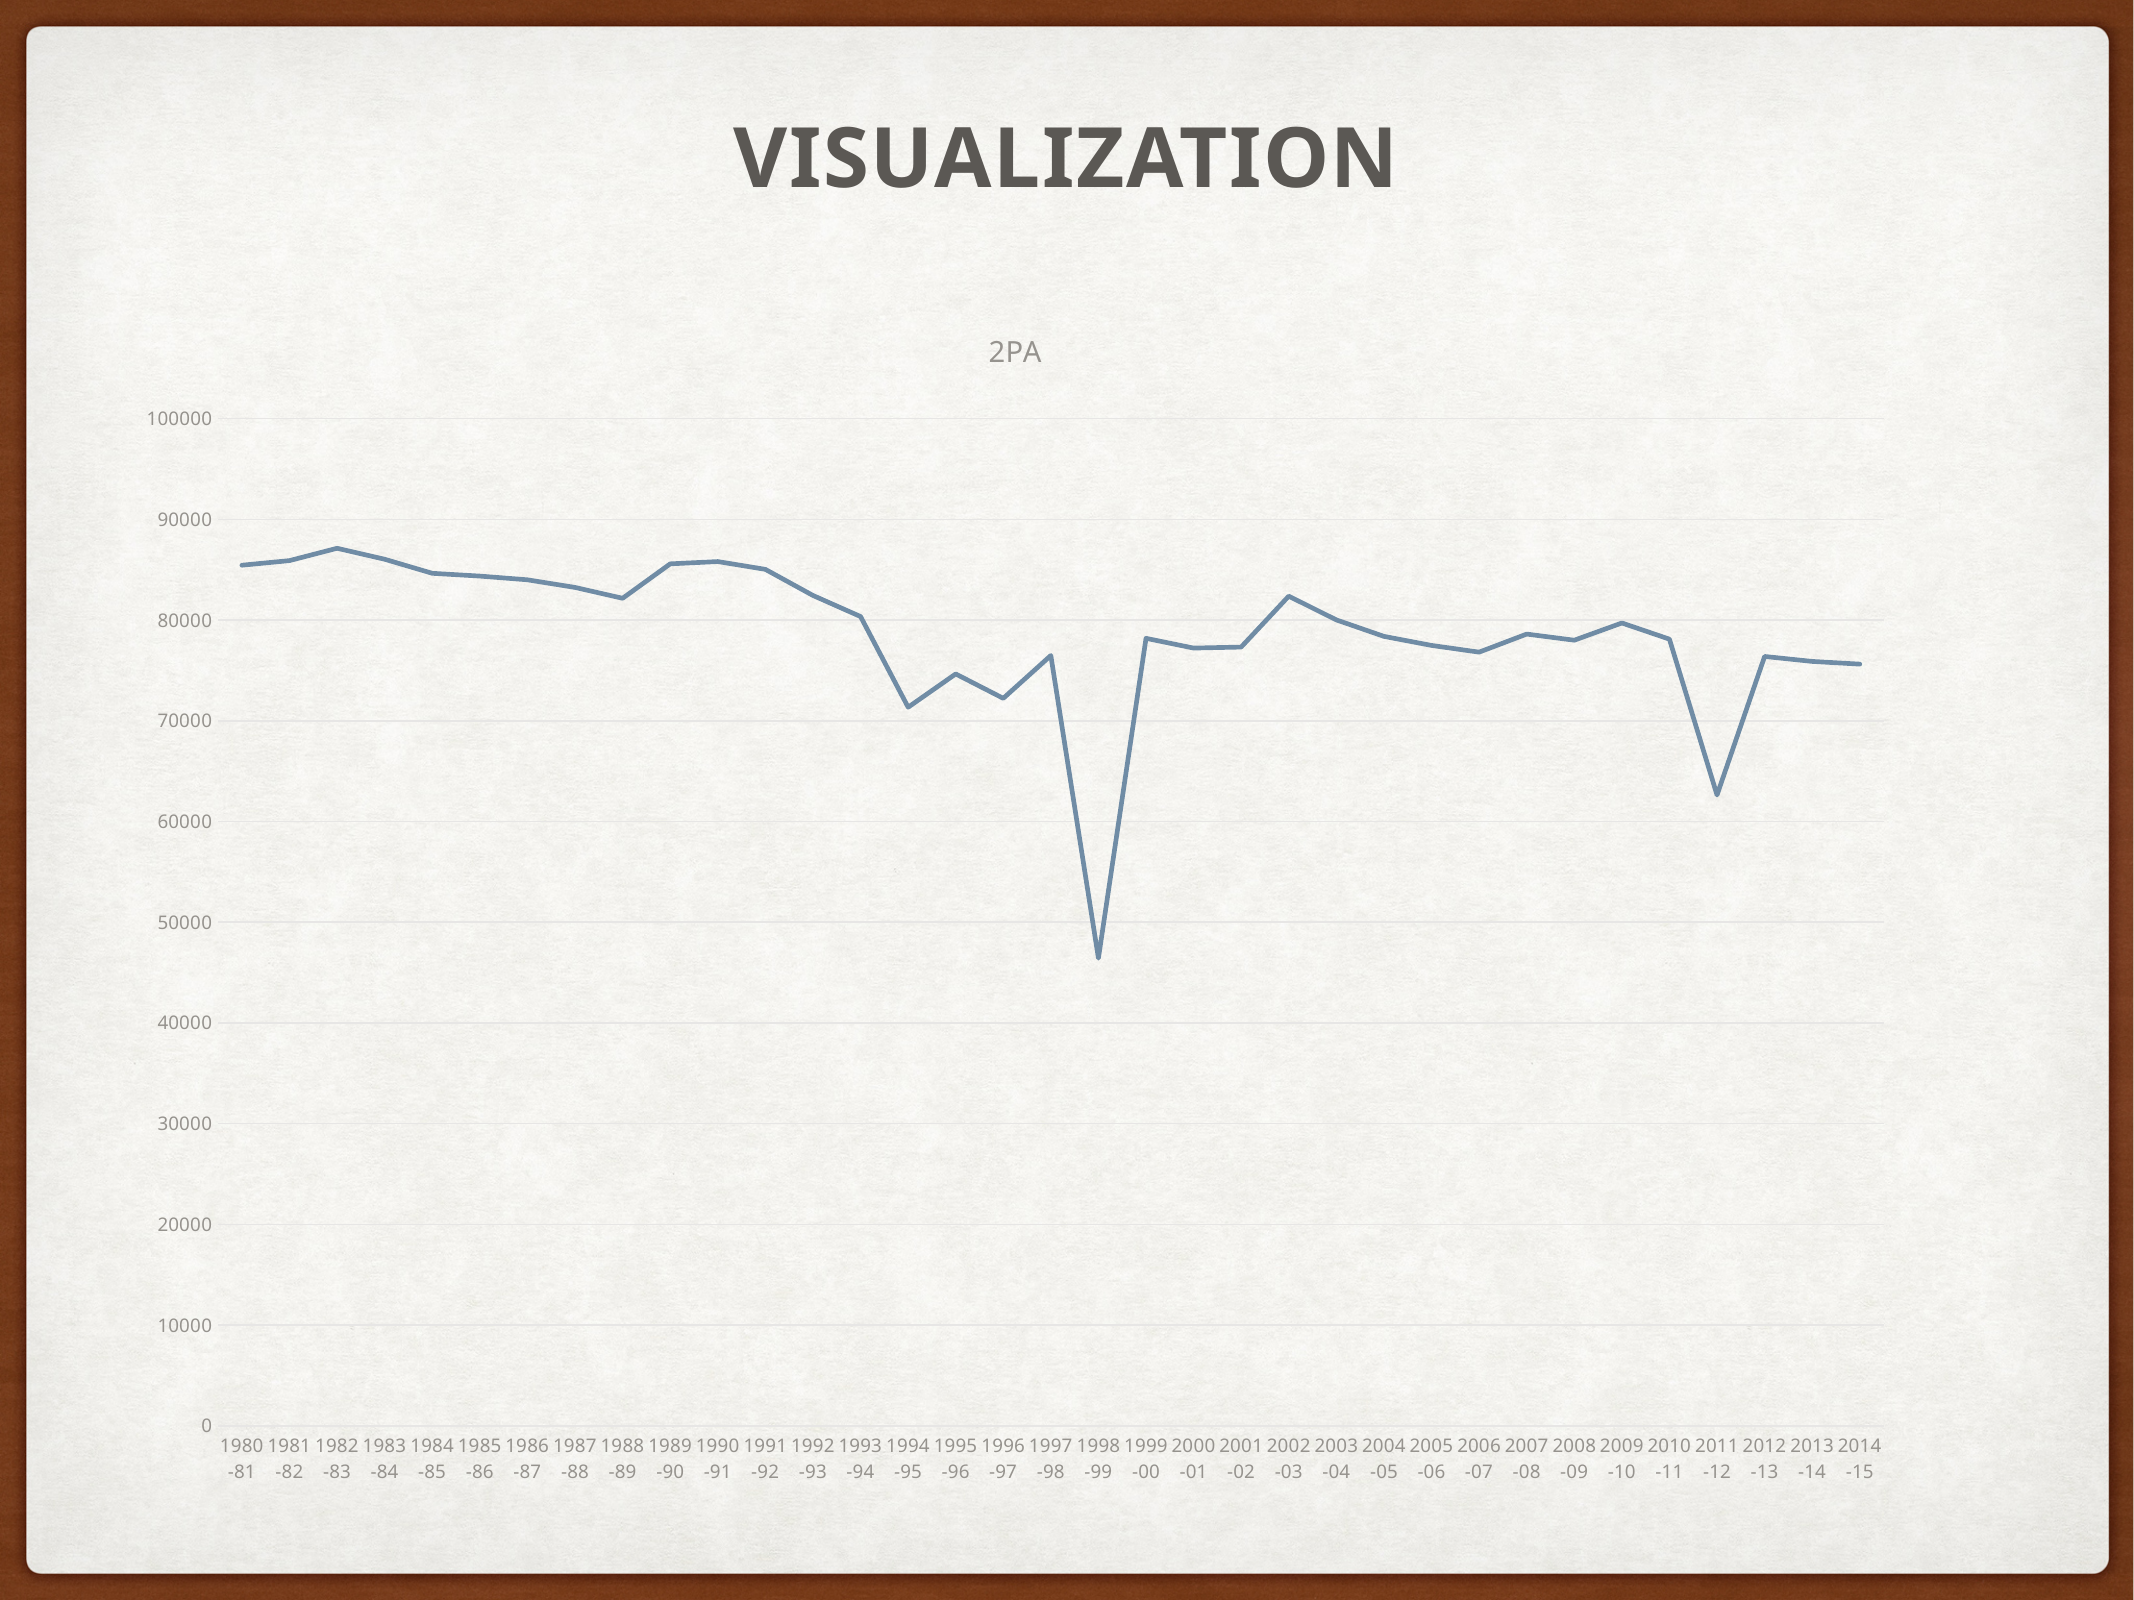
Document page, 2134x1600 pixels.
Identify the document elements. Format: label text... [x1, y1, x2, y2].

picture [0, 0, 2134, 1600]
chart [110, 290, 1921, 1510]
title VISualization [109, 95, 2024, 220]
